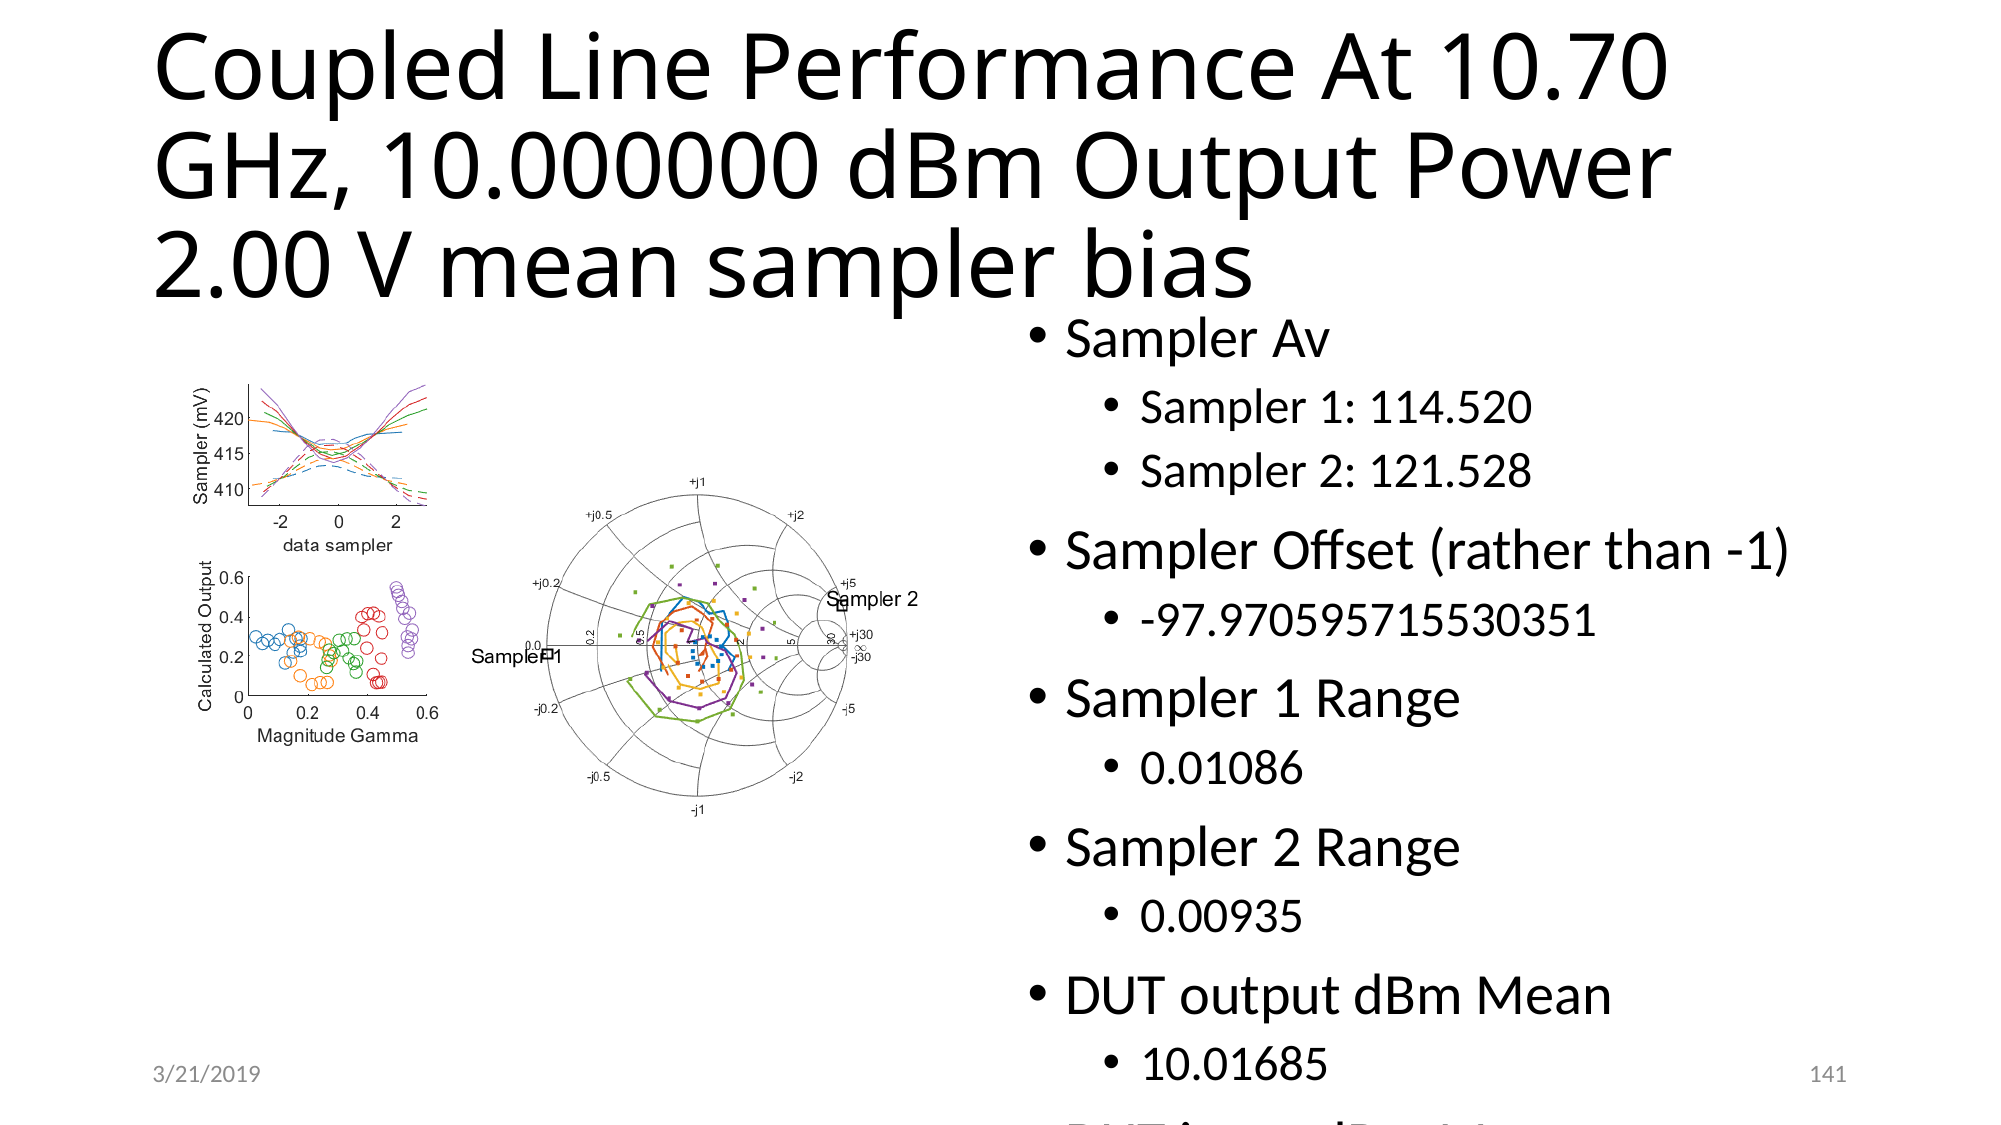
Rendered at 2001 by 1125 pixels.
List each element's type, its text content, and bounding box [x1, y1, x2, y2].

title Coupled Line Performance At 10.70 GHz, 10.000000 dBm Output Power 2.00 V mean sampler bias [137, 59, 1863, 278]
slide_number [137, 1042, 588, 1103]
list Sampler Av Sampler 1: 114.520 Sampler 2: 121.528 Sampler Offset (rather than -1) -97.970595715530351 Sampler 1 Range 0.01086 Sampler 2 Range 0.00935 DUT output dBm Mean 10.01685 DUT input dBm Mean 10.43902 RMS Error 0.25959 [1012, 299, 1863, 1014]
footer [662, 1042, 1338, 1103]
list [137, 337, 988, 975]
slide_number ‹#› [1412, 1042, 1863, 1103]
